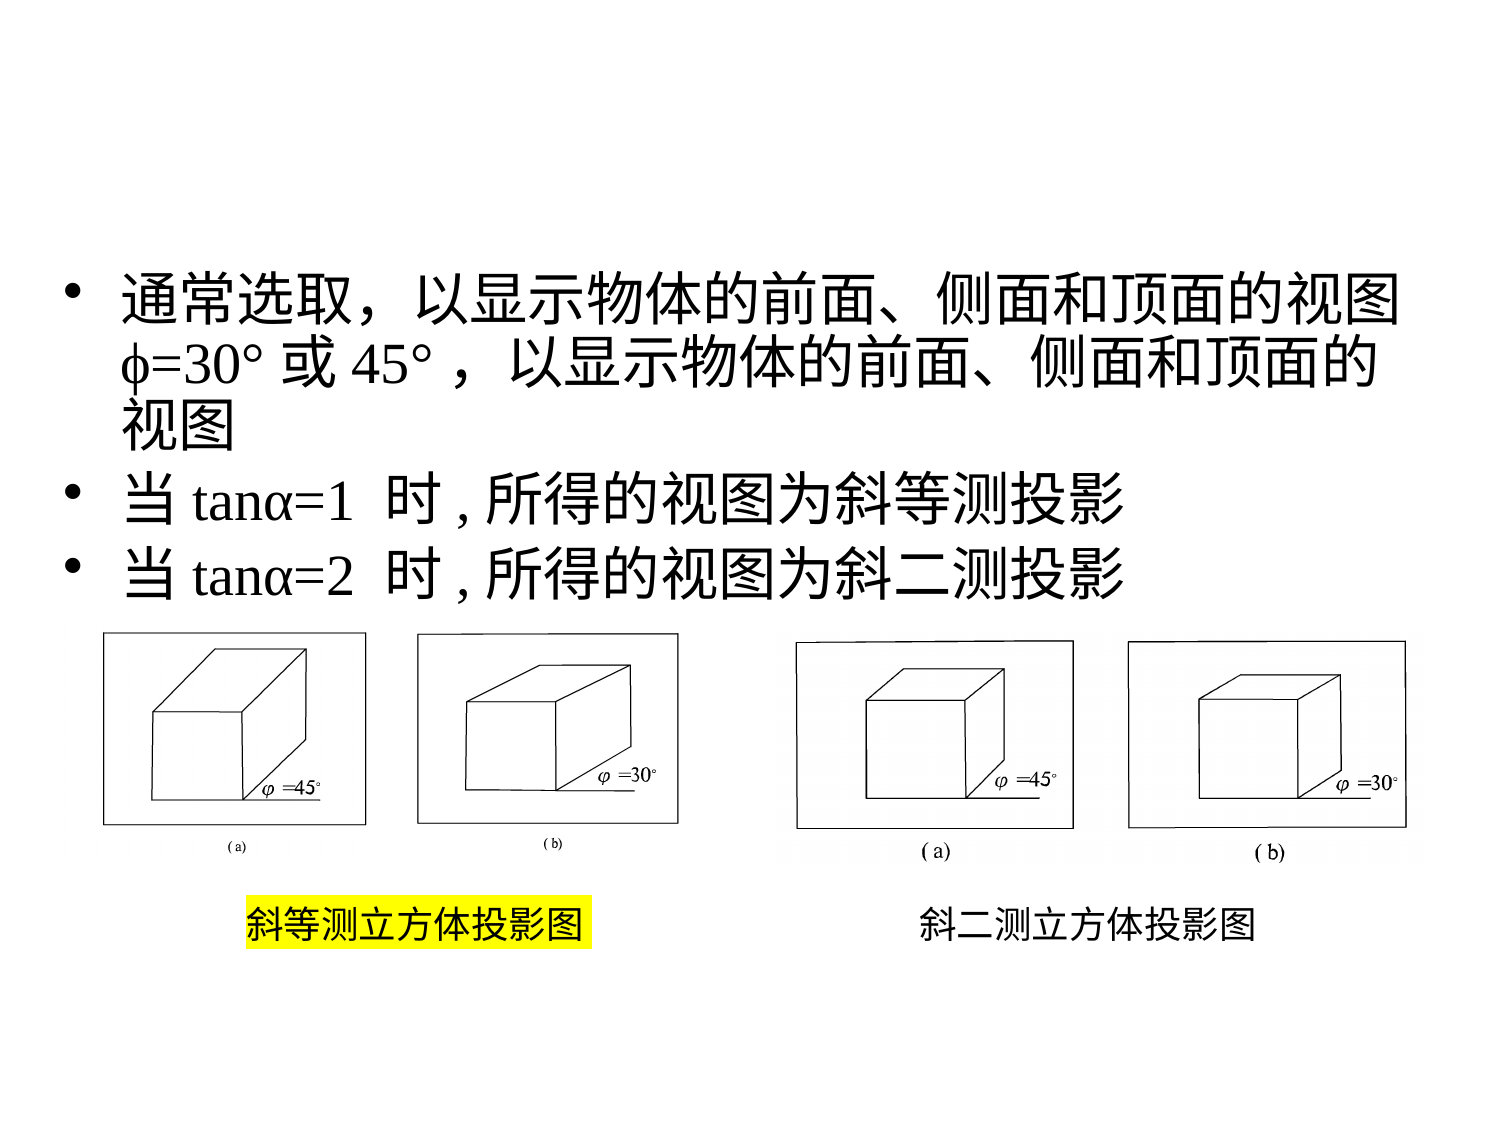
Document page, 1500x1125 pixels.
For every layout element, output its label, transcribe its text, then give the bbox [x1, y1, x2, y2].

picture [64, 621, 385, 860]
text_box 斜二测立方体投影图 [904, 893, 1281, 954]
picture [395, 622, 715, 858]
list 通常选取，以显示物体的前面、侧面和顶面的视图ϕ=30°或45°，以显示物体的前面、侧面和顶面的视图 当tanα=1 时,所得的视图为斜等测投影 当tanα=2 时,所得的视图为斜二测投影 [48, 443, 1448, 462]
text_box 斜等测立方体投影图 [231, 893, 608, 954]
list 通常选取，以显示物体的前面、侧面和顶面的视图ϕ=30°或45°，以显示物体的前面、侧面和顶面的视图 当tanα=1 时,所得的视图为斜等测投影 当tanα=2 时,所得的视图为斜二测投影 [48, 262, 1448, 442]
picture [773, 628, 1424, 870]
list 通常选取，以显示物体的前面、侧面和顶面的视图ϕ=30°或45°，以显示物体的前面、侧面和顶面的视图 当tanα=1 时,所得的视图为斜等测投影 当tanα=2 时,所得的视图为斜二测投影 [48, 463, 1448, 1006]
